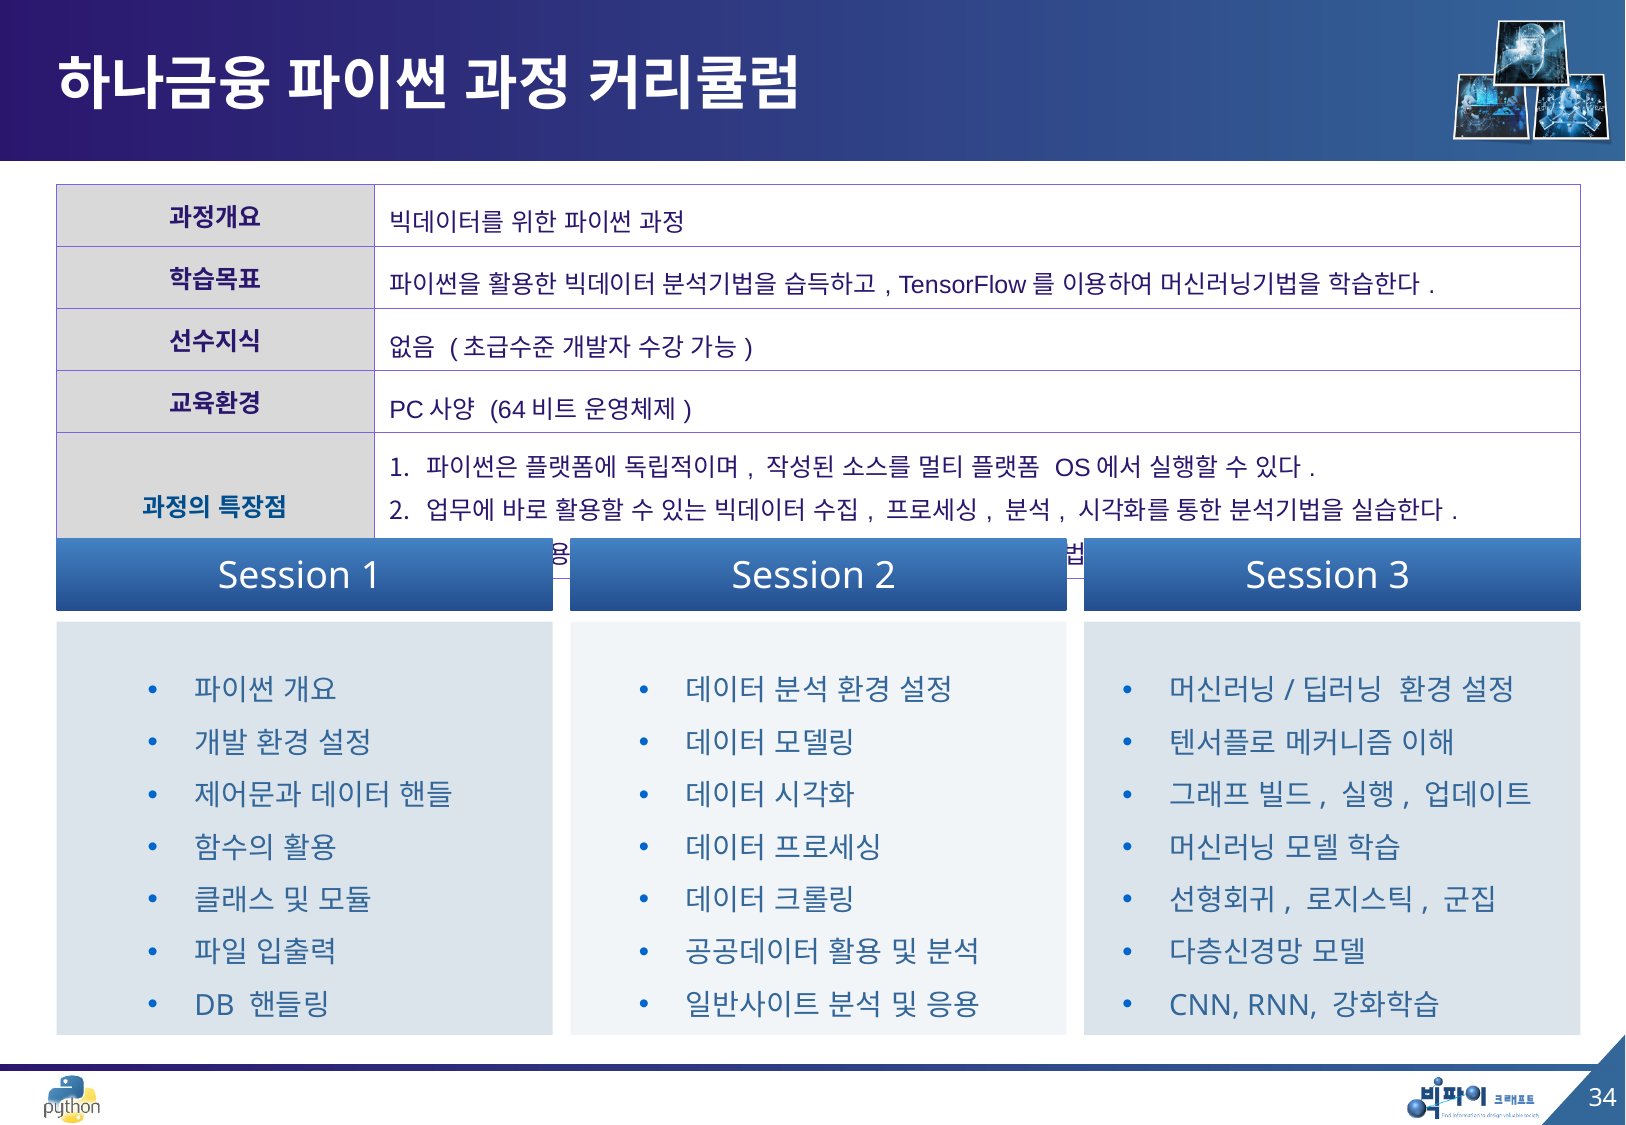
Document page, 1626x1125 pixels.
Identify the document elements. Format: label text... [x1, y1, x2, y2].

title 하나금융 파이썬 과정 커리큘럼 [42, 35, 1262, 128]
table_cell PC사양 (64비트 운영체제) [375, 371, 1580, 432]
text_box 데이터 분석 환경 설정 데이터 모델링 데이터 시각화 데이터 프로세싱 데이터 크롤링 공공데이터 활용 및 분석 일반사이트 분석 및 응용 [577, 653, 1043, 1022]
picture [1450, 19, 1613, 146]
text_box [1083, 538, 1581, 611]
table_cell 파이썬을 활용한 빅데이터 분석기법을 습득하고, TensorFlow를 이용하여 머신러닝기법을 학습한다. [375, 247, 1580, 308]
text_box 머신러닝/딥러닝 환경 설정 텐서플로 메커니즘 이해 그래프 빌드, 실행, 업데이트 머신러닝 모델 학습 선형회귀, 로지스틱, 군집 다층신경망 모델 CNN, RNN, 강화학습 [1095, 653, 1560, 1022]
text_box [56, 621, 553, 1035]
table_cell 선수지식 [57, 309, 374, 370]
table_cell 교육환경 [57, 371, 374, 432]
table_cell 학습목표 [57, 247, 374, 308]
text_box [56, 538, 553, 611]
table_header 과정개요 [57, 185, 374, 246]
picture [1405, 1074, 1541, 1122]
table_header 빅데이터를 위한 파이썬 과정 [375, 185, 1580, 246]
table_cell 과정의 특장점 [57, 433, 374, 537]
text_box 파이썬 개요 개발 환경 설정 제어문과 데이터 핸들 함수의 활용 클래스 및 모듈 파일 입출력 DB 핸들링 [68, 653, 534, 1022]
picture [32, 1075, 111, 1123]
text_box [570, 538, 1067, 611]
text_box [570, 621, 1067, 1035]
table_cell 파이썬은 플랫폼에 독립적이며, 작성된 소스를 멀티 플랫폼 OS에서 실행할 수 있다. 업무에 바로 활용할 수 있는 빅데이터 수집, 프로세싱, 분석, 시각화를 통한 분석기법을 실습한다. 파이썬을 활용한 머신러닝의 메커니즘을 이해하고, 딥러닝 기법을 학습한다. [375, 433, 1580, 578]
text_box [1084, 621, 1581, 1035]
table_cell 없음 (초급수준 개발자 수강 가능) [375, 309, 1580, 370]
